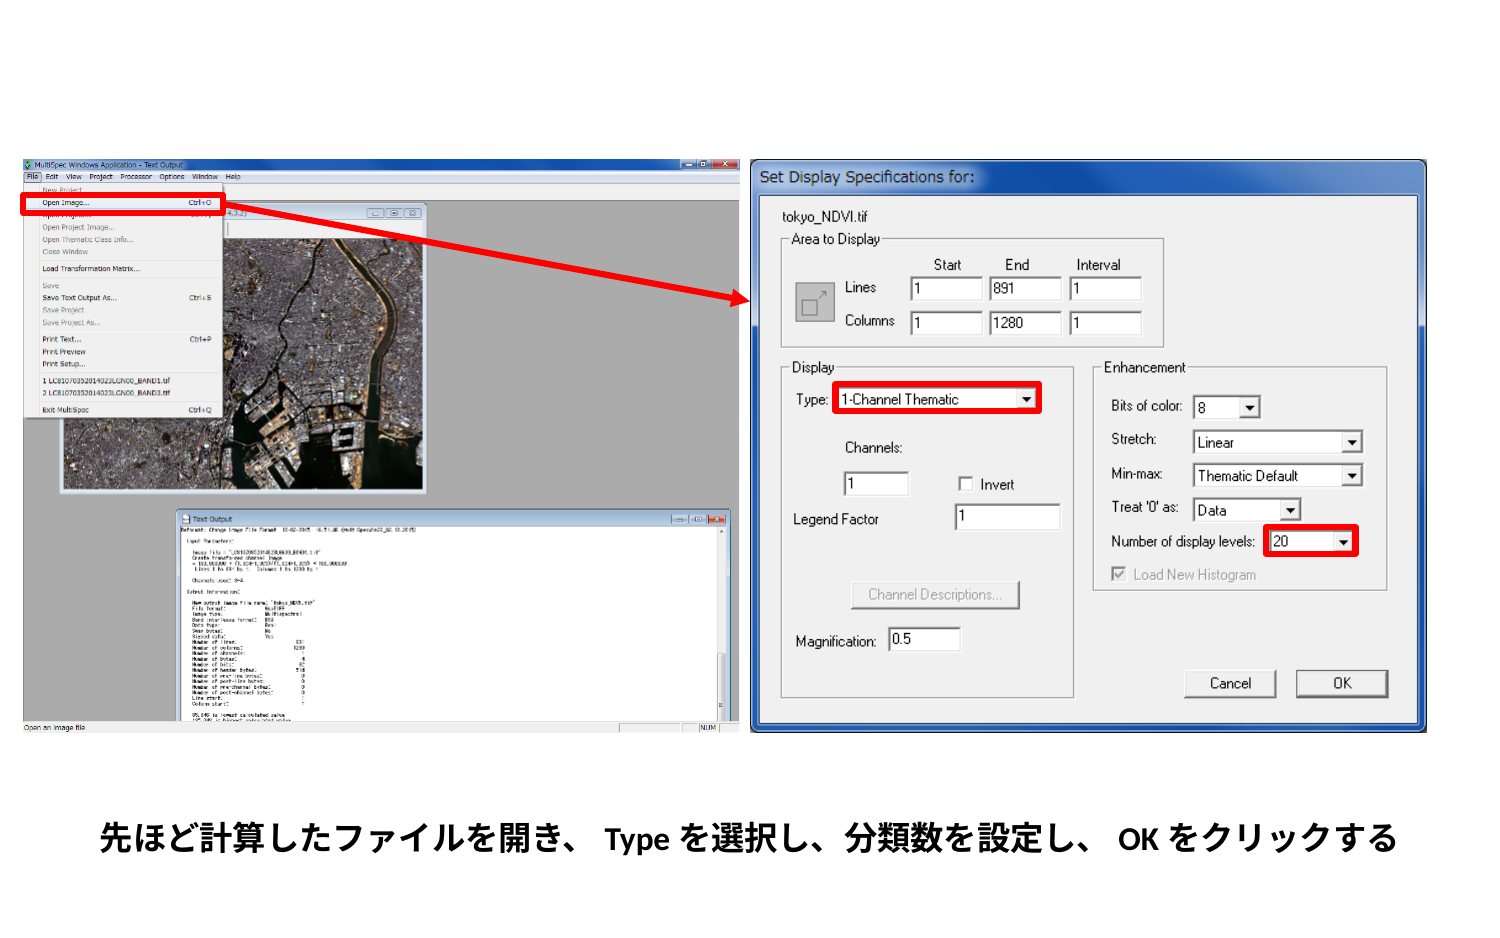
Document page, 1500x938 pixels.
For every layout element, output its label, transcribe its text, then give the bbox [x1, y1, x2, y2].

text_box 先ほど計算したファイルを開き、Typeを選択し、分類数を設定し、OKをクリックする [85, 809, 1415, 865]
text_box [222, 203, 750, 302]
picture [749, 159, 1427, 733]
picture [23, 159, 740, 733]
